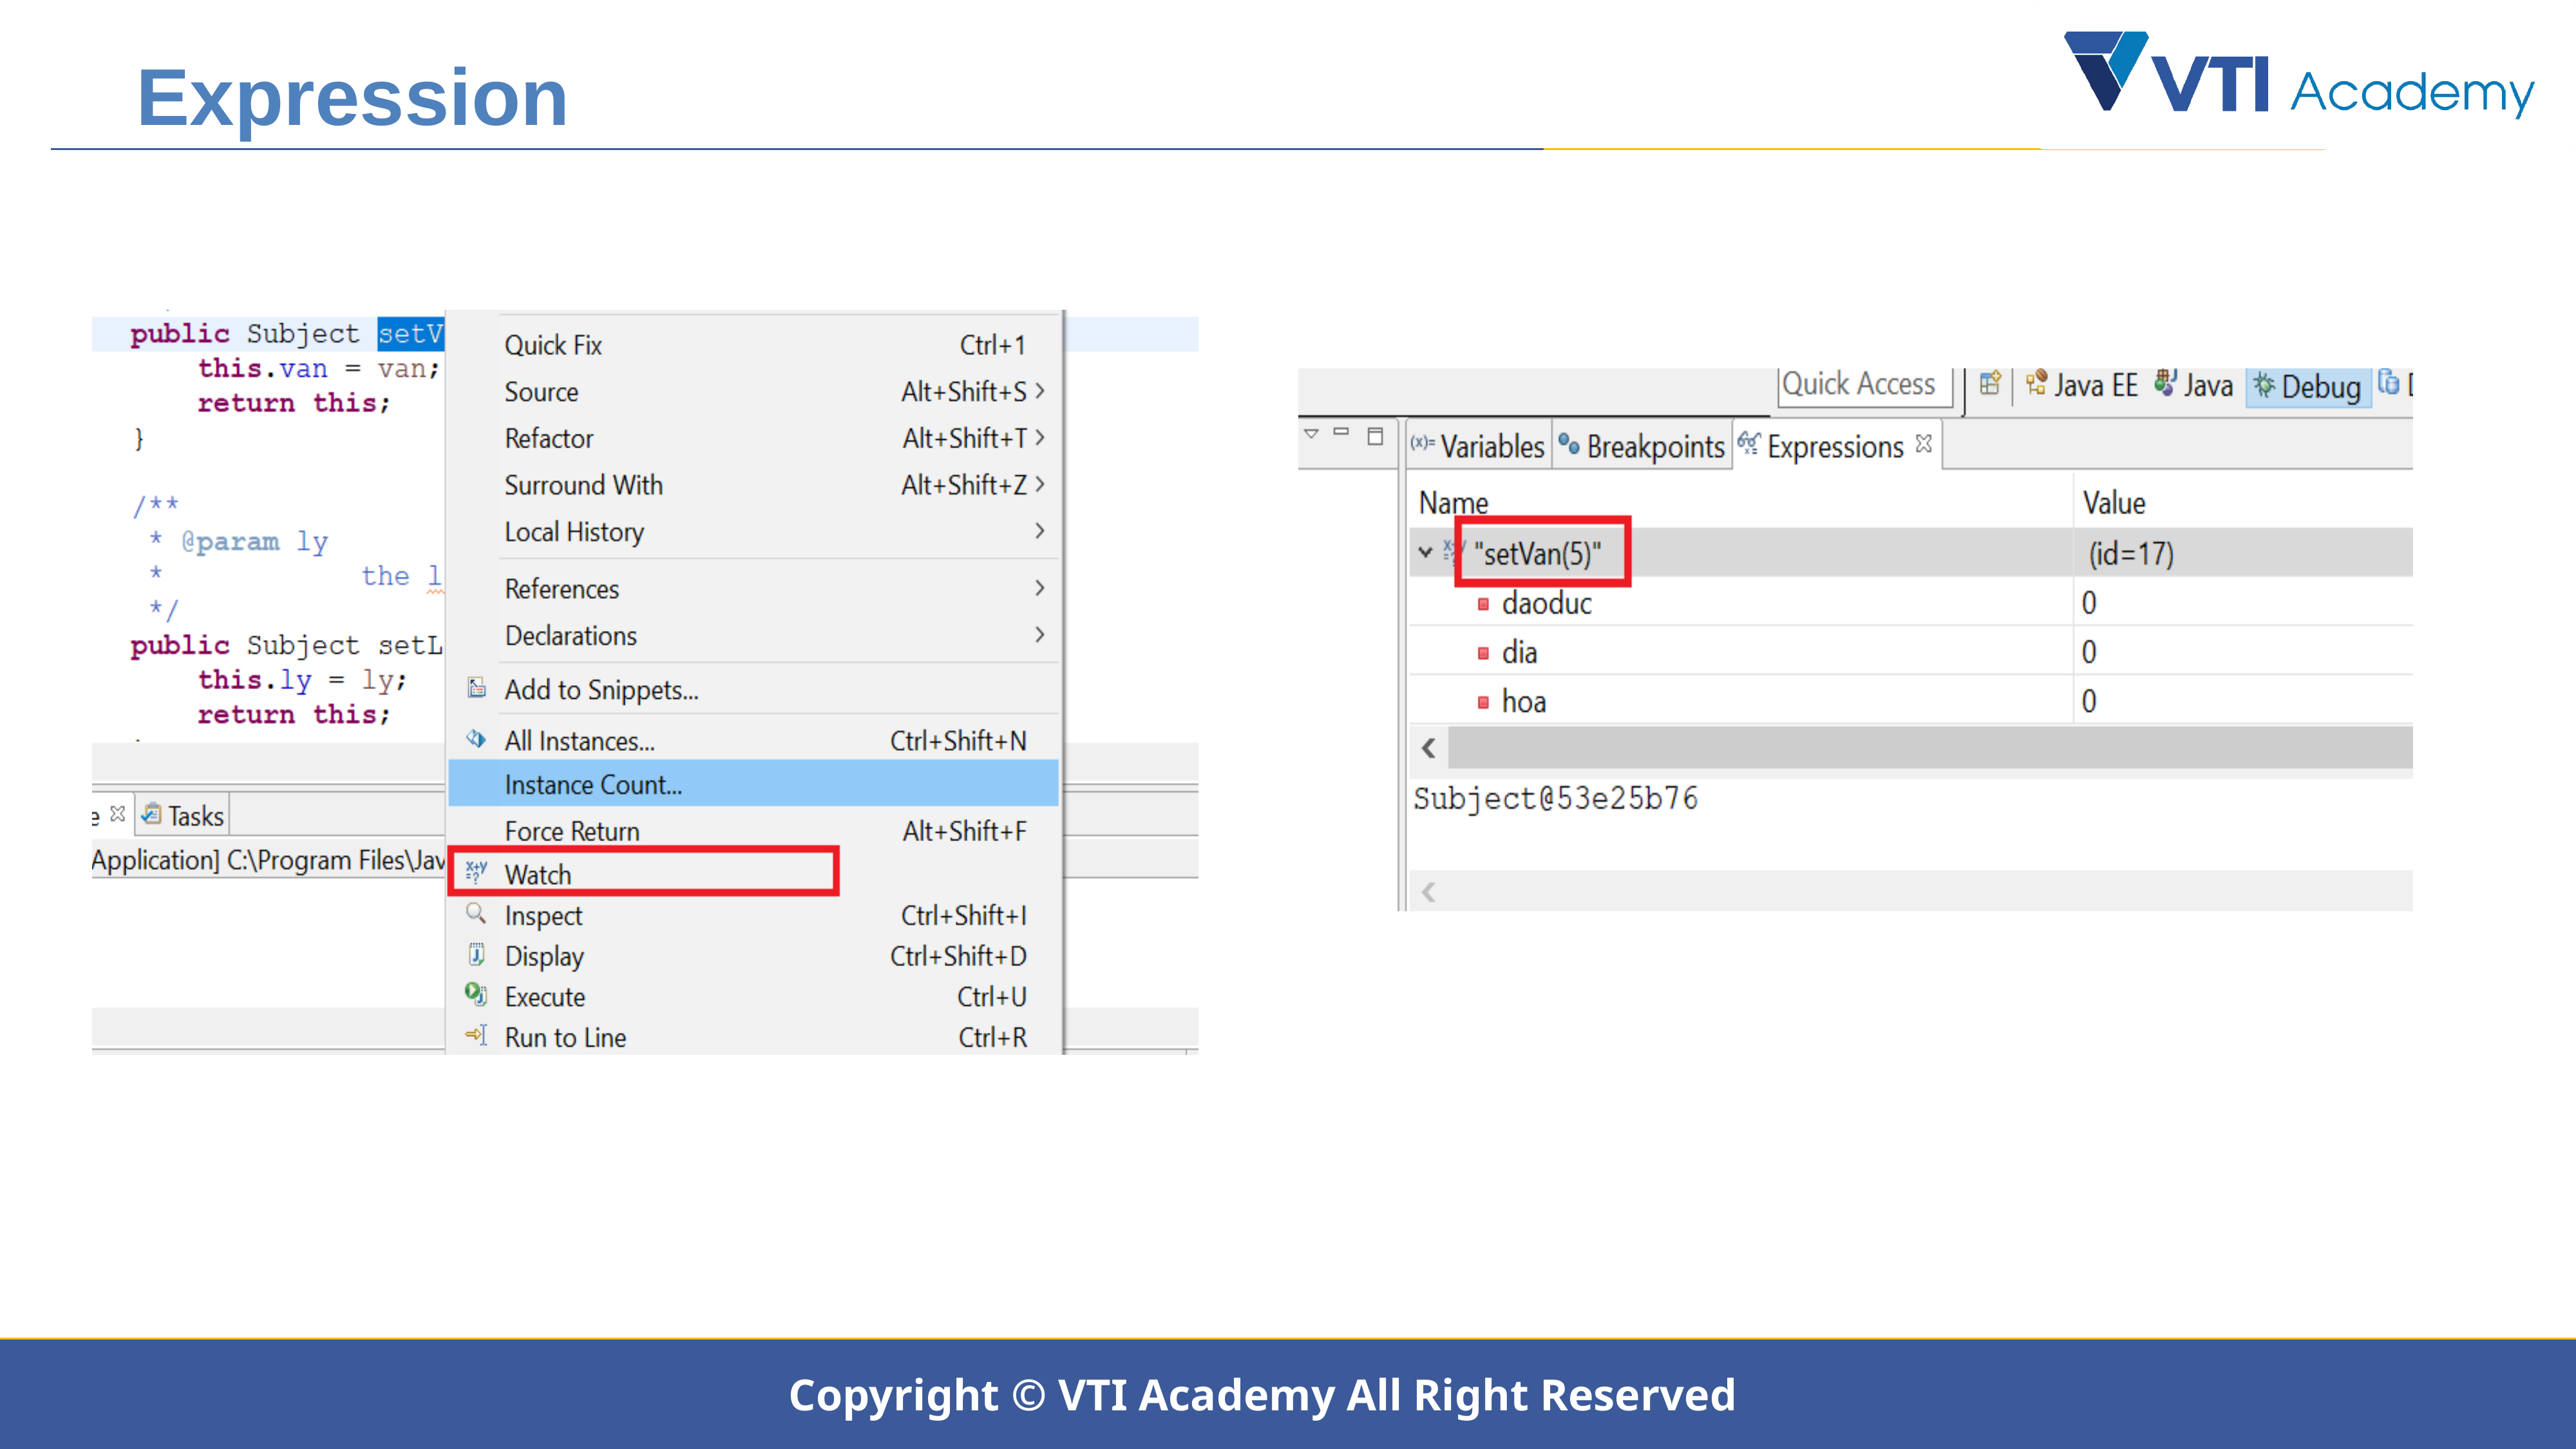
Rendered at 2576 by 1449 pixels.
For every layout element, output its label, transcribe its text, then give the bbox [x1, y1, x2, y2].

picture [1298, 368, 2413, 911]
picture [2034, 0, 2576, 149]
picture [92, 310, 1198, 1055]
text_box Expression [126, 60, 996, 126]
